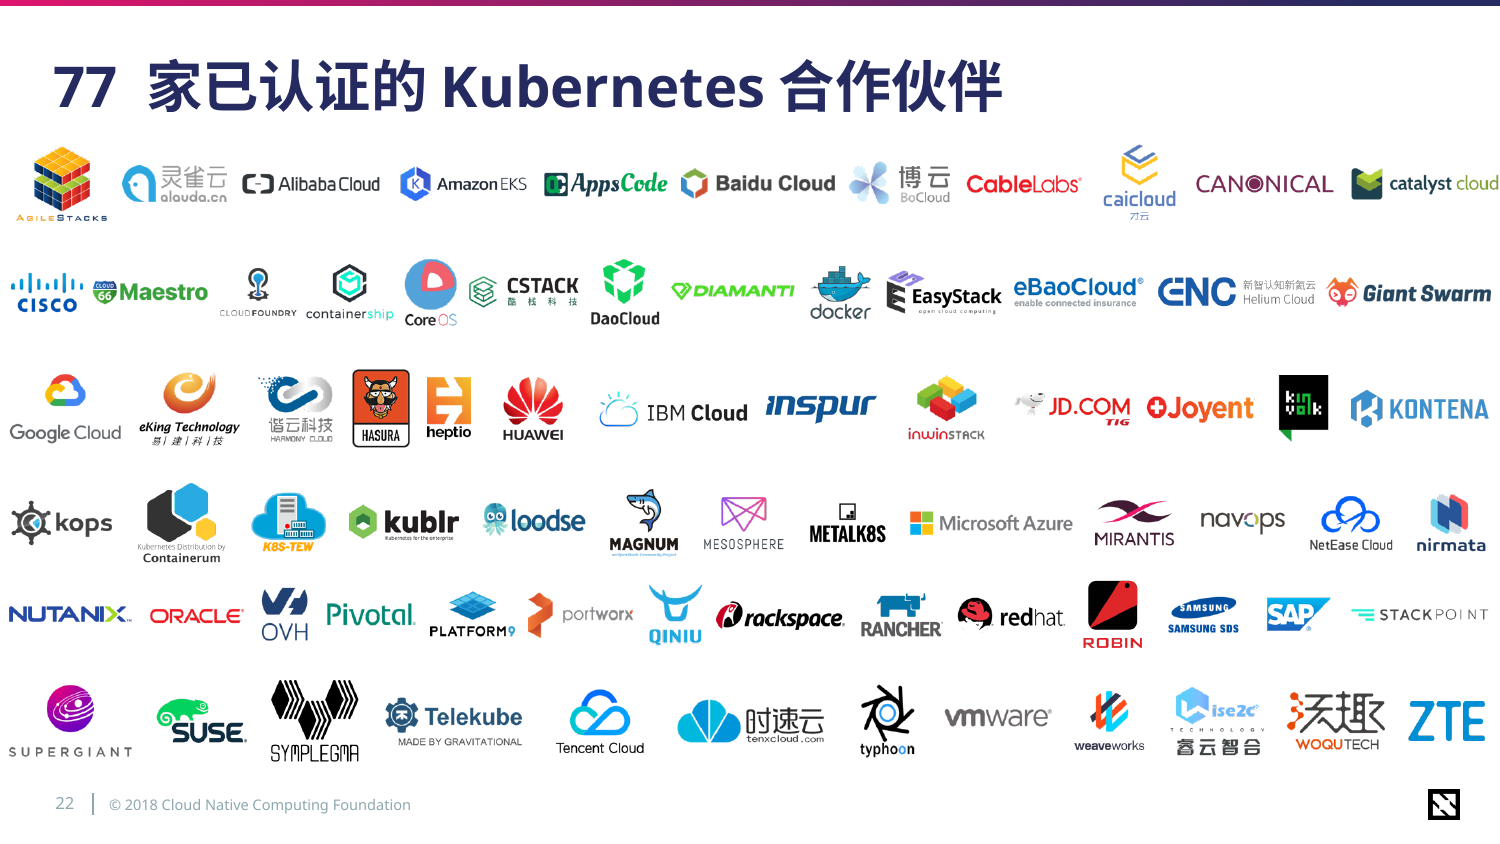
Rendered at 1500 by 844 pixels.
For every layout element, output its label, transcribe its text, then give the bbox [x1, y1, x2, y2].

picture [1079, 575, 1145, 653]
picture [269, 678, 360, 763]
picture [1145, 385, 1255, 432]
picture [466, 275, 582, 309]
picture [9, 499, 115, 547]
picture [393, 164, 530, 203]
picture [1452, 706, 1463, 741]
picture [1011, 390, 1132, 427]
picture [484, 377, 582, 440]
picture [1095, 139, 1181, 228]
picture [1154, 276, 1319, 308]
picture [763, 392, 879, 425]
picture [701, 495, 787, 550]
picture [1428, 789, 1460, 820]
picture [11, 268, 83, 315]
picture [607, 487, 680, 558]
picture [1347, 602, 1491, 627]
picture [1347, 389, 1491, 428]
picture [1195, 505, 1287, 541]
picture [1419, 701, 1446, 741]
picture [589, 257, 661, 327]
picture [1095, 498, 1174, 547]
picture [804, 264, 876, 320]
picture [528, 582, 634, 647]
picture [546, 687, 652, 755]
picture [7, 372, 123, 445]
picture [6, 683, 135, 759]
picture [429, 585, 515, 643]
picture [255, 373, 335, 444]
picture [846, 159, 952, 208]
picture [1415, 492, 1488, 554]
picture [541, 167, 670, 201]
picture [238, 173, 382, 195]
picture [883, 268, 1004, 315]
picture [90, 279, 211, 305]
picture [6, 606, 135, 623]
picture [849, 674, 921, 767]
picture [1326, 268, 1491, 316]
picture [1308, 494, 1394, 552]
picture [1347, 167, 1500, 200]
picture [325, 585, 416, 644]
picture [1074, 691, 1146, 750]
picture [304, 261, 395, 323]
title 77 家已认证的Kubernetes合作伙伴 [42, 52, 1458, 126]
picture [596, 390, 750, 427]
picture [249, 490, 328, 555]
picture [1011, 273, 1147, 311]
picture [1287, 691, 1386, 751]
picture [957, 595, 1067, 634]
picture [1469, 701, 1486, 741]
picture [674, 698, 828, 743]
picture [1407, 701, 1424, 741]
picture [480, 500, 586, 545]
picture [1158, 591, 1249, 637]
picture [259, 585, 312, 644]
picture [1269, 375, 1334, 442]
picture [218, 263, 297, 320]
picture [402, 256, 459, 327]
picture [1168, 683, 1266, 759]
picture [808, 502, 887, 543]
picture [348, 365, 413, 452]
picture [156, 691, 247, 750]
picture [646, 583, 703, 646]
picture [136, 370, 242, 447]
picture [963, 174, 1084, 193]
picture [858, 587, 944, 642]
picture [716, 598, 845, 631]
picture [668, 282, 797, 302]
picture [349, 504, 459, 542]
picture [892, 370, 998, 447]
picture [1192, 173, 1336, 194]
picture [148, 602, 246, 626]
picture [681, 168, 835, 199]
picture [427, 377, 471, 440]
picture [943, 701, 1052, 740]
picture [136, 481, 227, 564]
picture [908, 504, 1074, 541]
picture [381, 695, 525, 746]
picture [1262, 591, 1335, 638]
picture [12, 143, 110, 224]
picture [121, 165, 227, 203]
